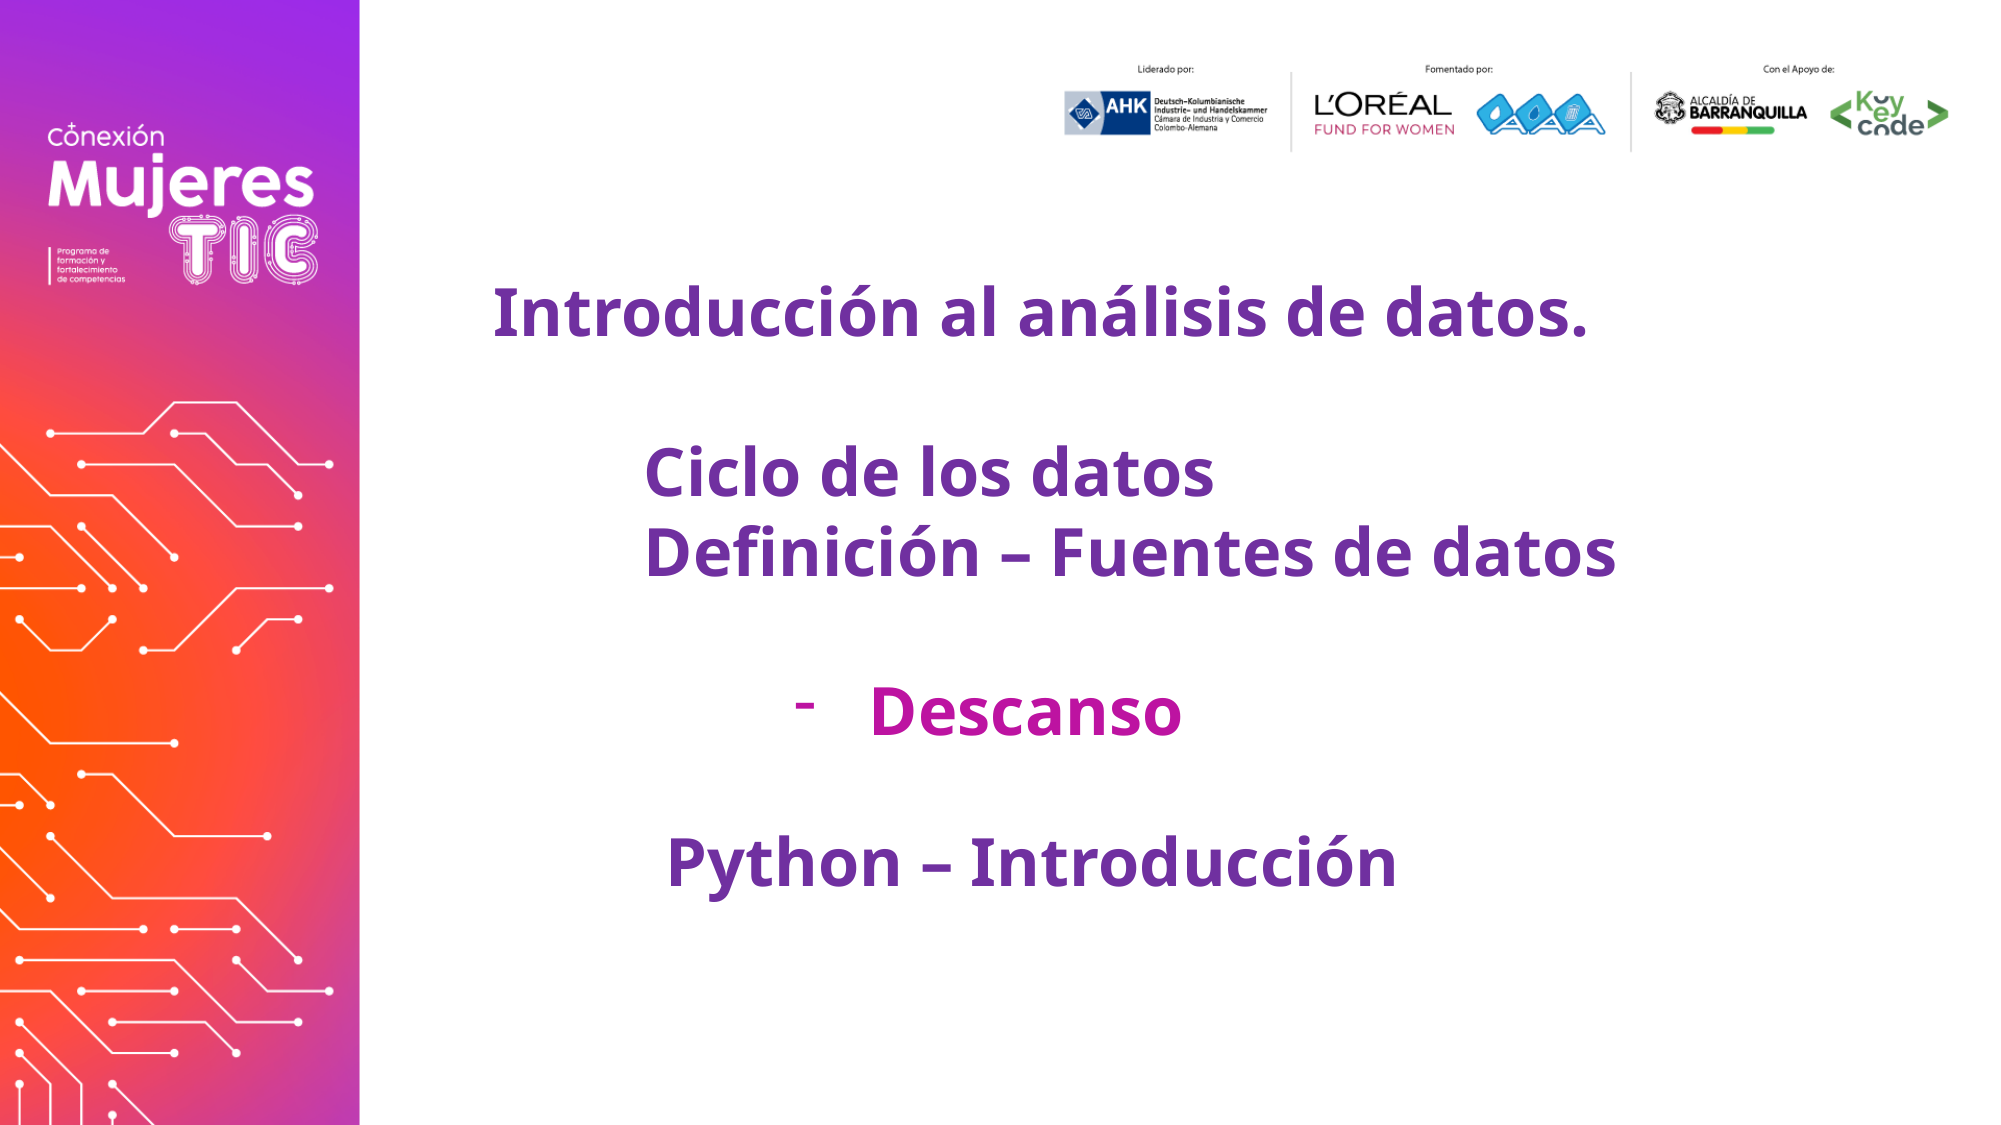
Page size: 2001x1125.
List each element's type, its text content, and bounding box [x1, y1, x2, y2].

text_box Introducción al análisis de datos. Ciclo de los datos Definición – Fuentes de datos Descanso [478, 261, 1657, 837]
text_box Python – Introducción [650, 812, 1828, 908]
text_box [0, 0, 2000, 1125]
